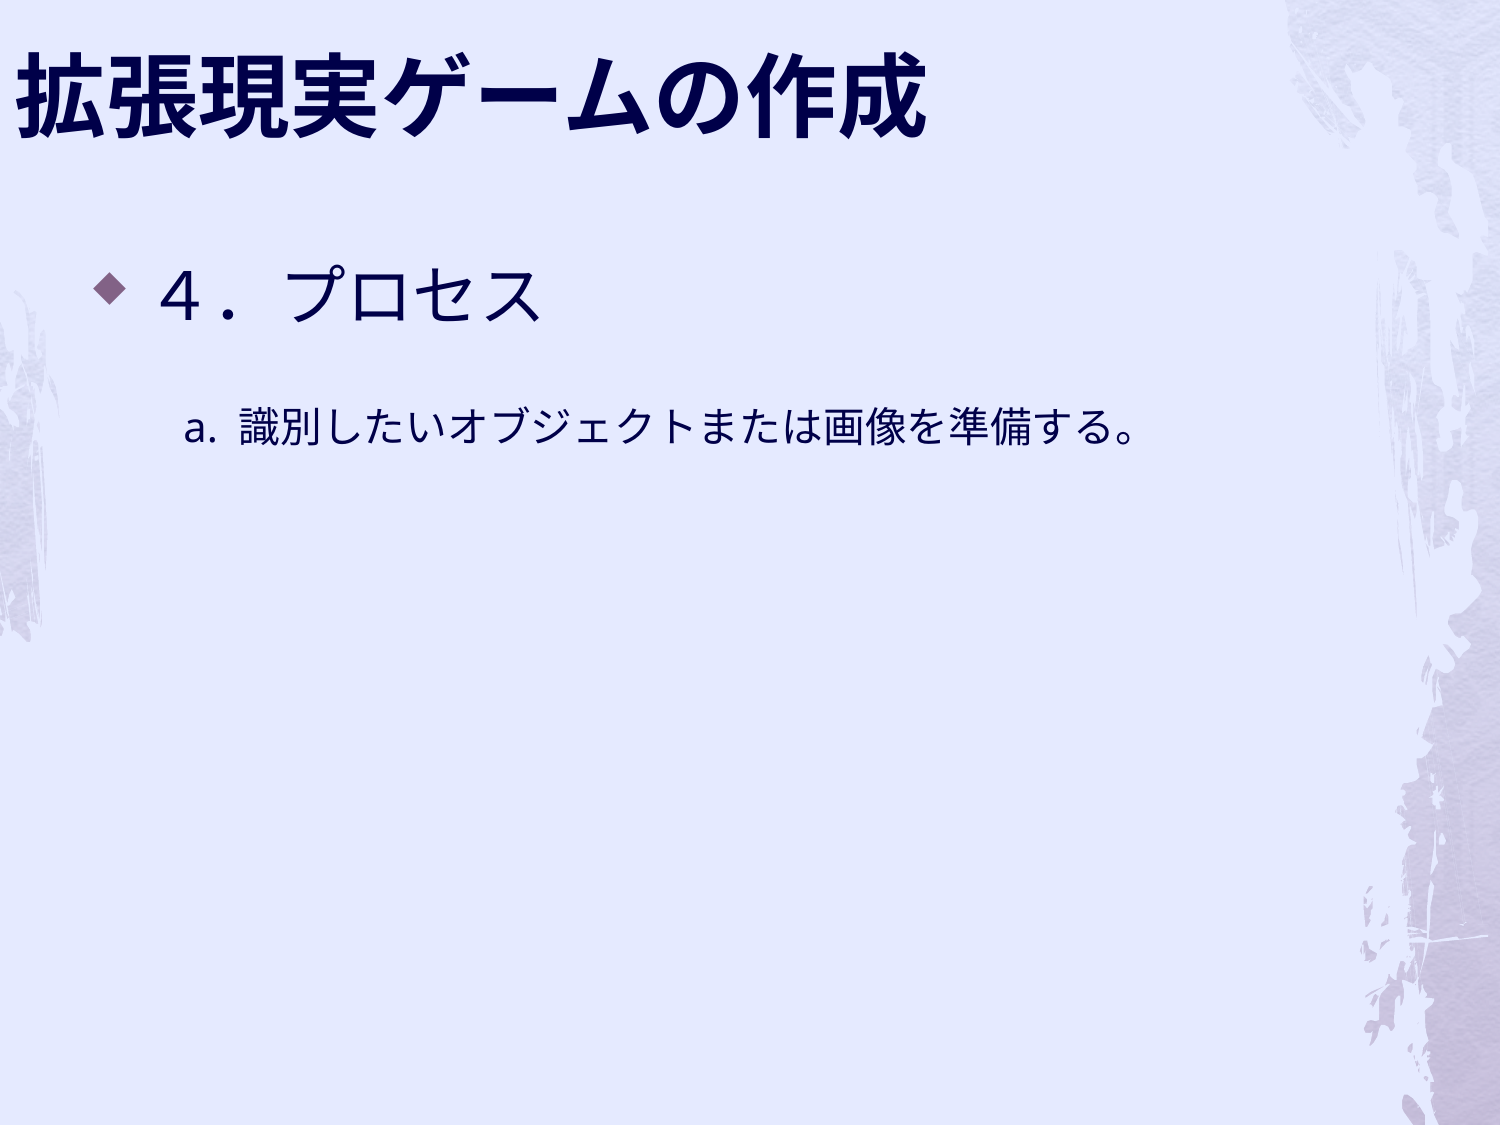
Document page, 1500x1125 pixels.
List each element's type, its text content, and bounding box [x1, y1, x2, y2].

text_box 拡張現実ゲームの作成 [0, 0, 1467, 188]
list ４．プロセス a. 識別したいオブジェクトまたは画像を準備する。 [75, 246, 1425, 989]
